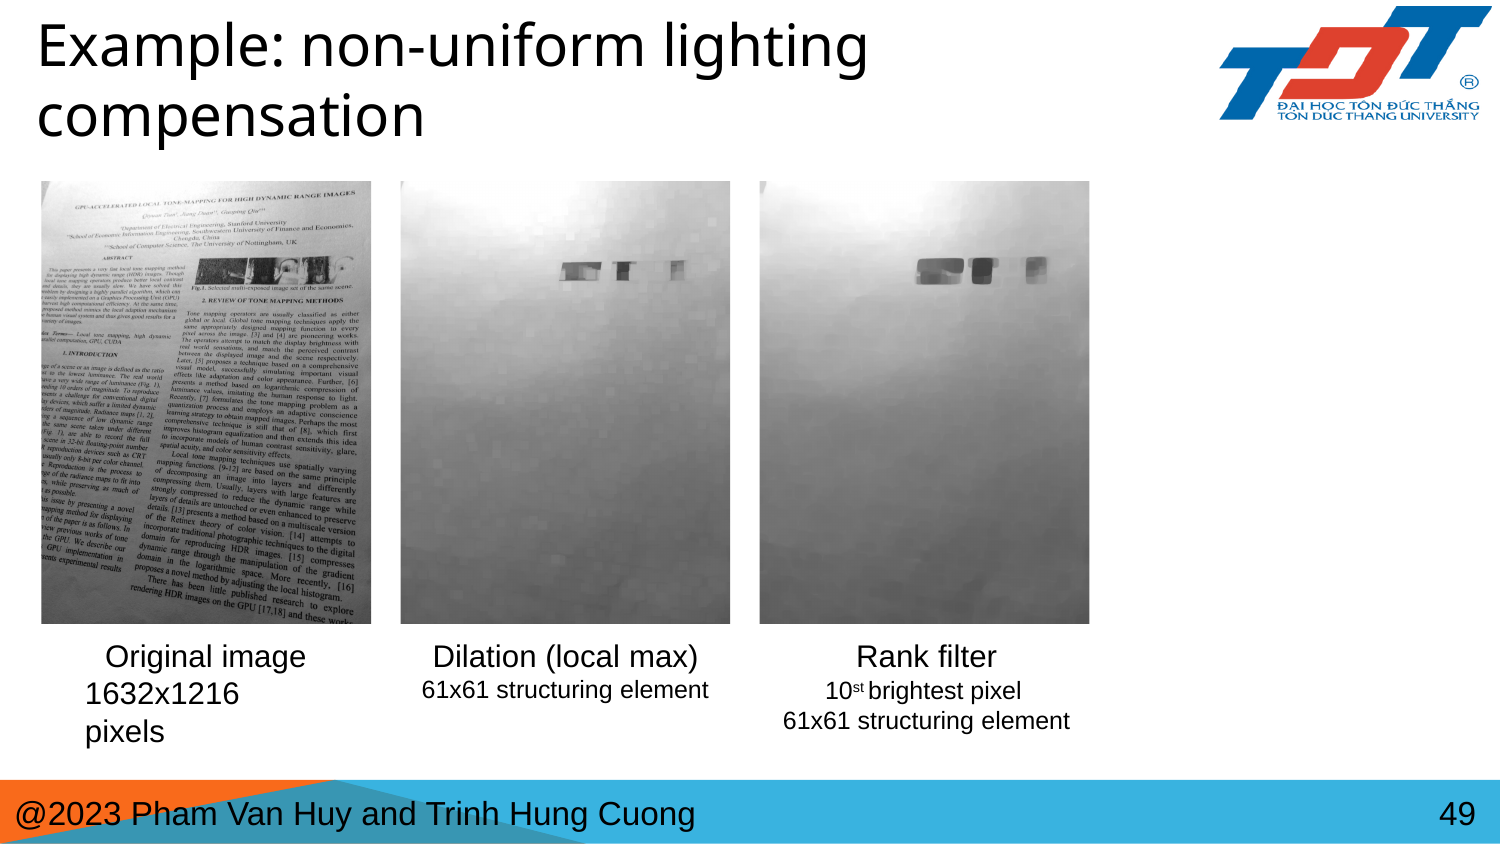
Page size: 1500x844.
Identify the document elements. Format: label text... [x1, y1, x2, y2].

title Example: non-uniform lighting compensation [34, 5, 1269, 149]
text_box [759, 181, 1090, 624]
text_box [41, 181, 372, 624]
picture [1269, 6, 1492, 120]
text_box Dilation (local max) 61x61 structuring element [420, 634, 711, 704]
text_box Original image 1632x1216 pixels [83, 634, 330, 749]
text_box Rank filter 10st brightest pixel 61x61 structuring element [778, 634, 1075, 734]
text_box [400, 181, 731, 624]
